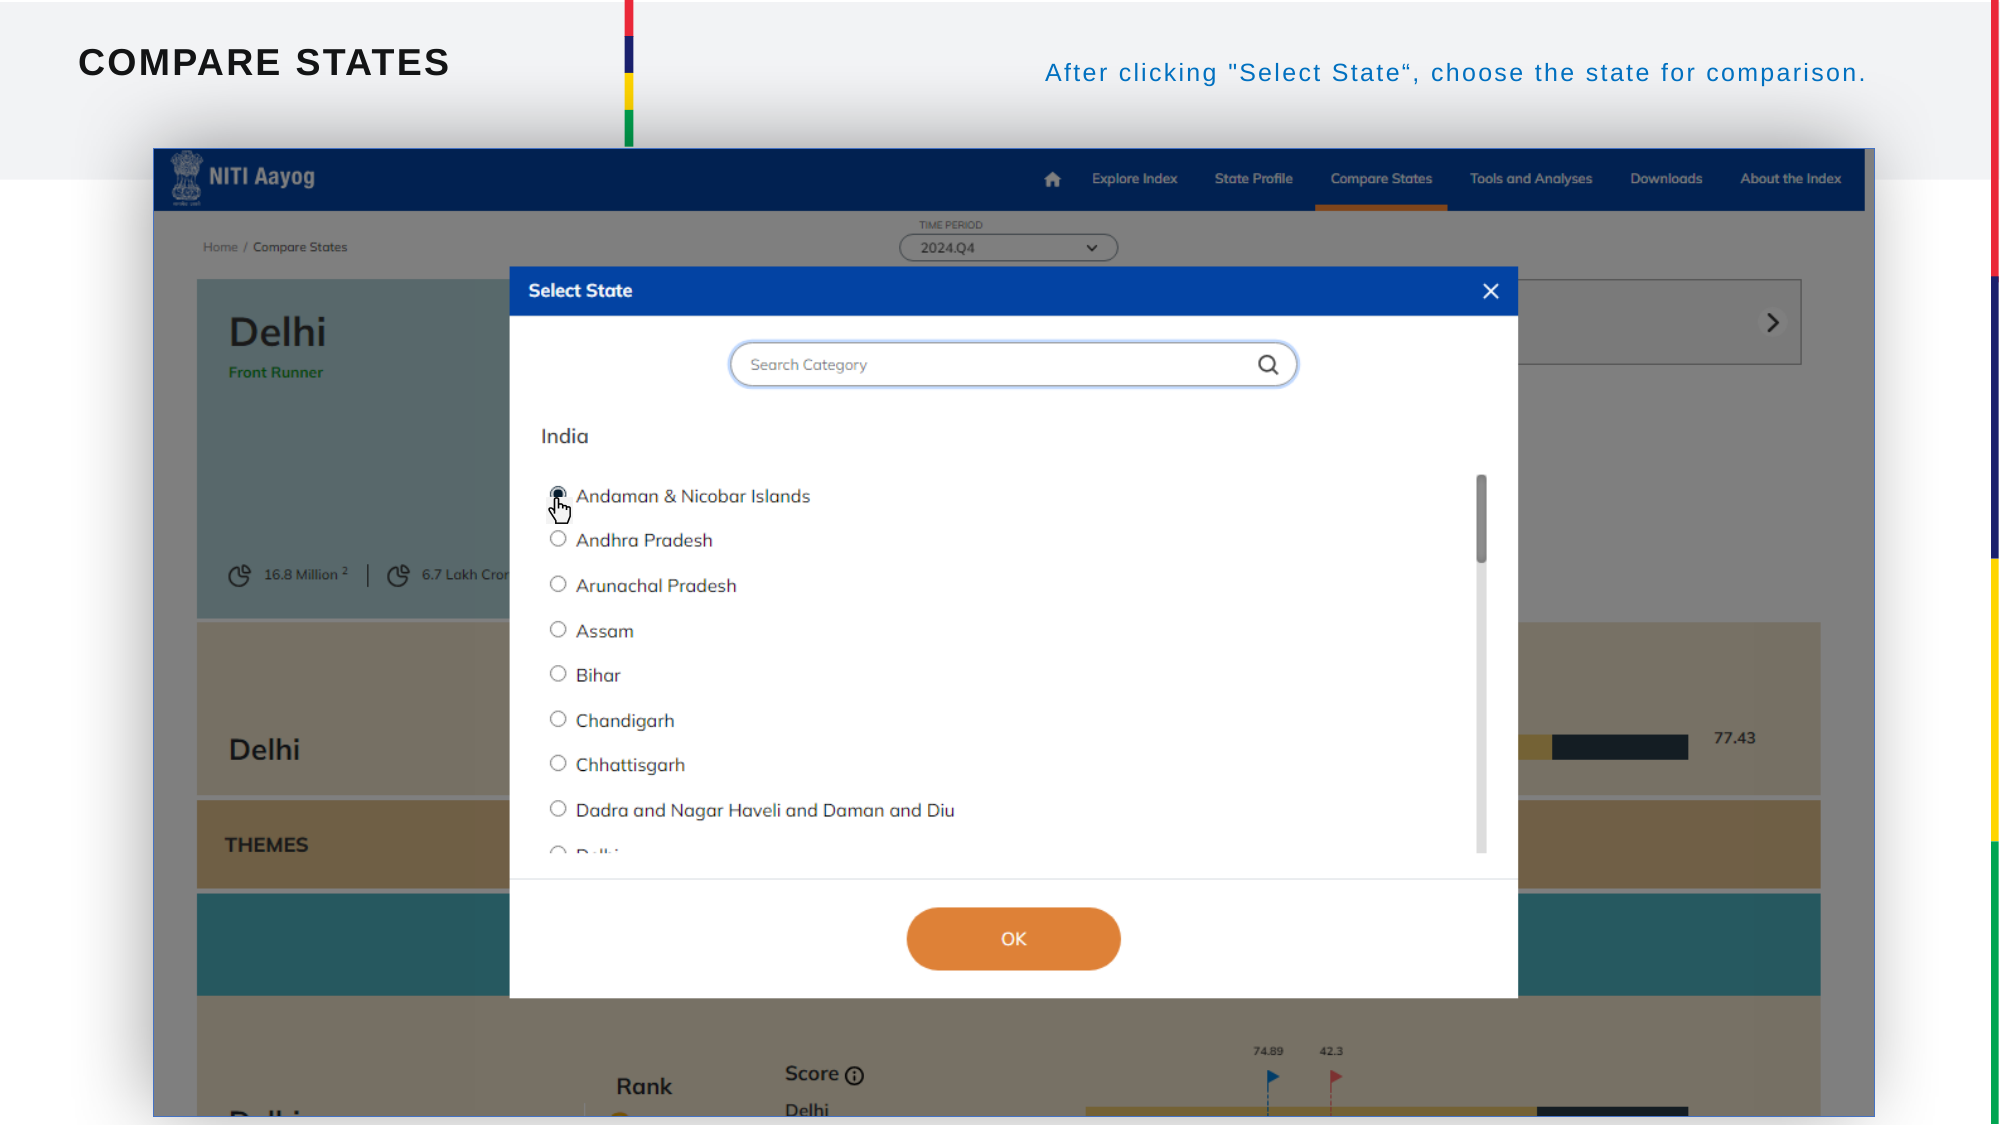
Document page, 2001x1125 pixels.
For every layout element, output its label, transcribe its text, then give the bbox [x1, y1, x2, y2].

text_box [624, 0, 634, 147]
text_box COMPARE STATES [63, 38, 624, 91]
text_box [1991, 0, 1999, 1124]
picture [153, 148, 1875, 1117]
text_box After clicking "Select State“, choose the state for comparison. [673, 47, 1883, 94]
text_box [0, 1, 624, 181]
text_box [634, 1, 1991, 181]
